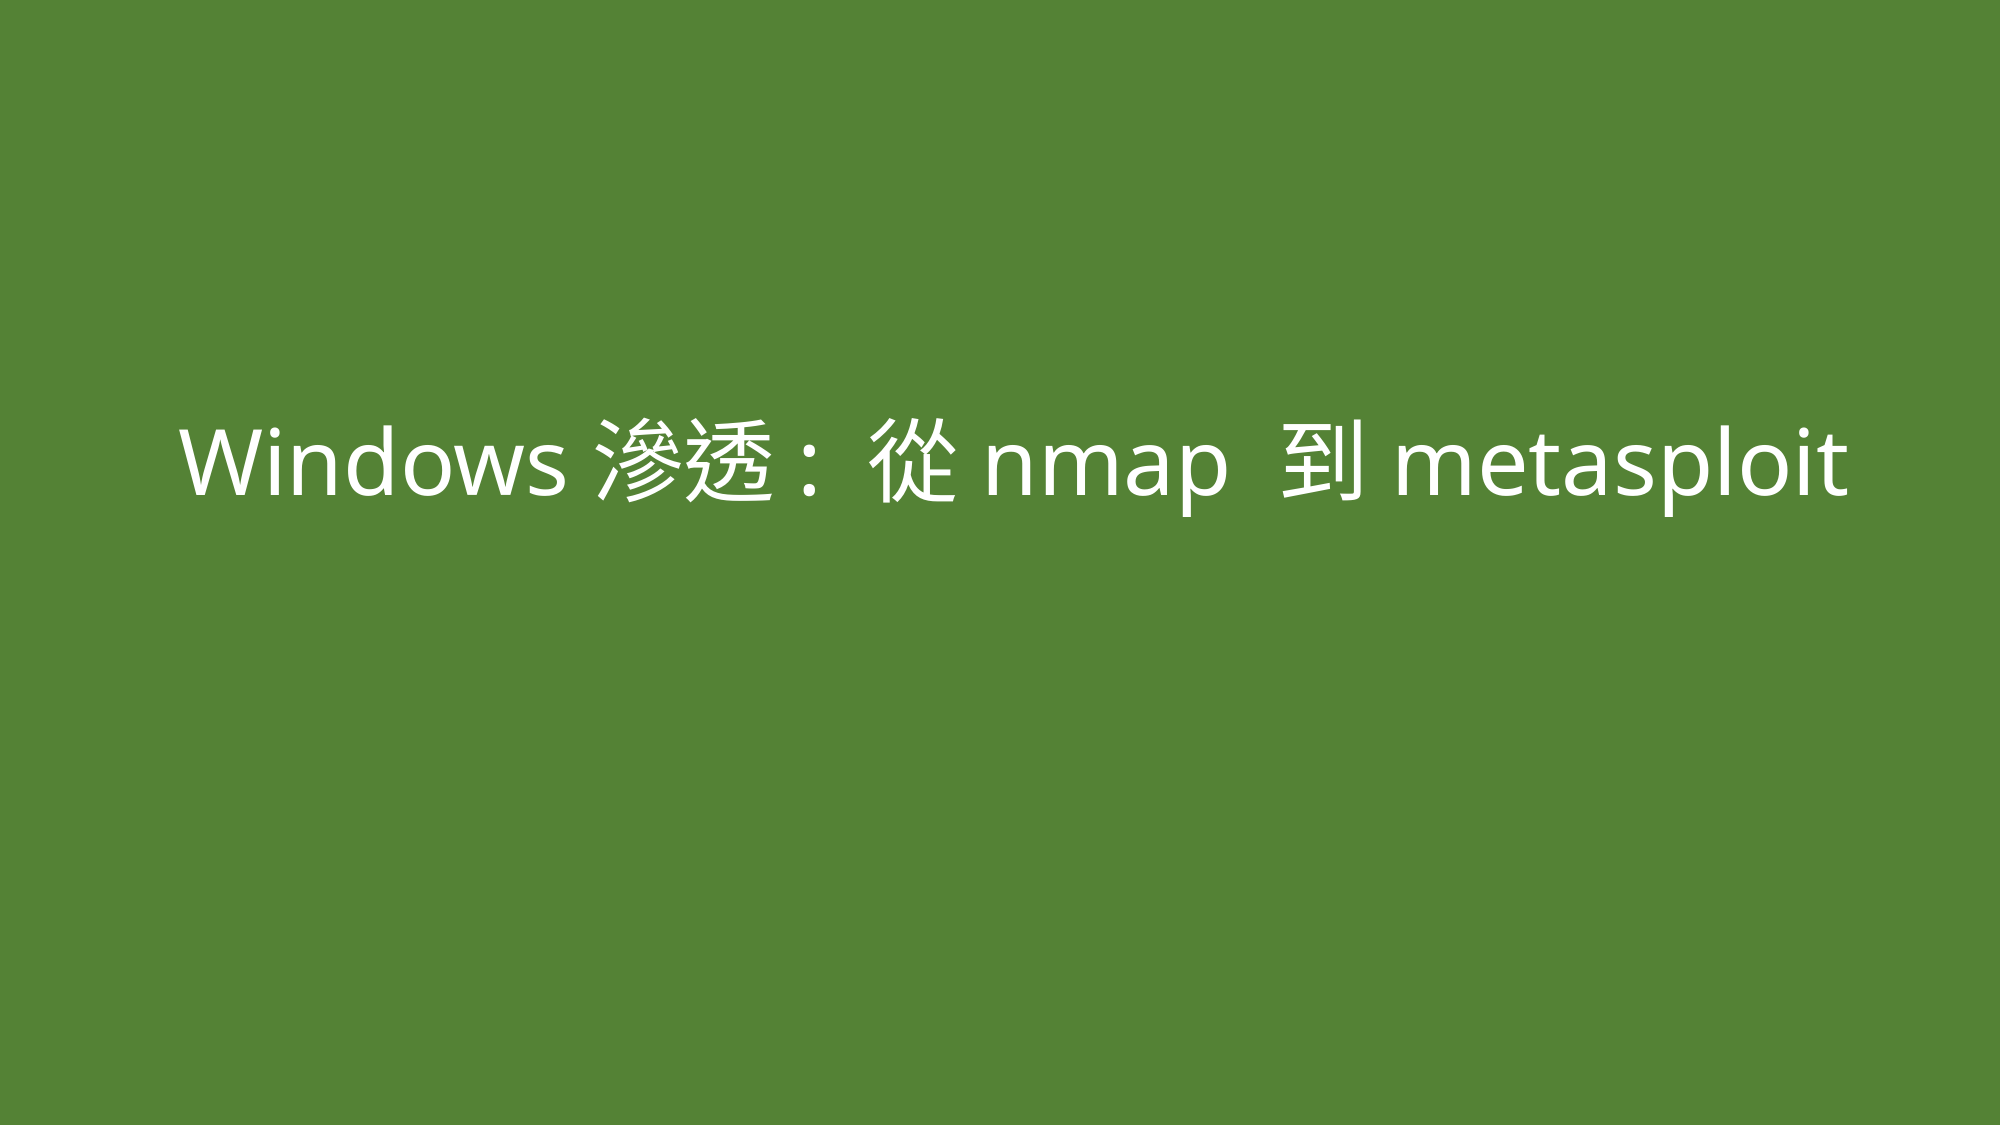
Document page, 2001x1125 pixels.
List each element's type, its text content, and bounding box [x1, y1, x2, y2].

title Windows滲透: 從nmap 到metasploit [151, 356, 1877, 575]
